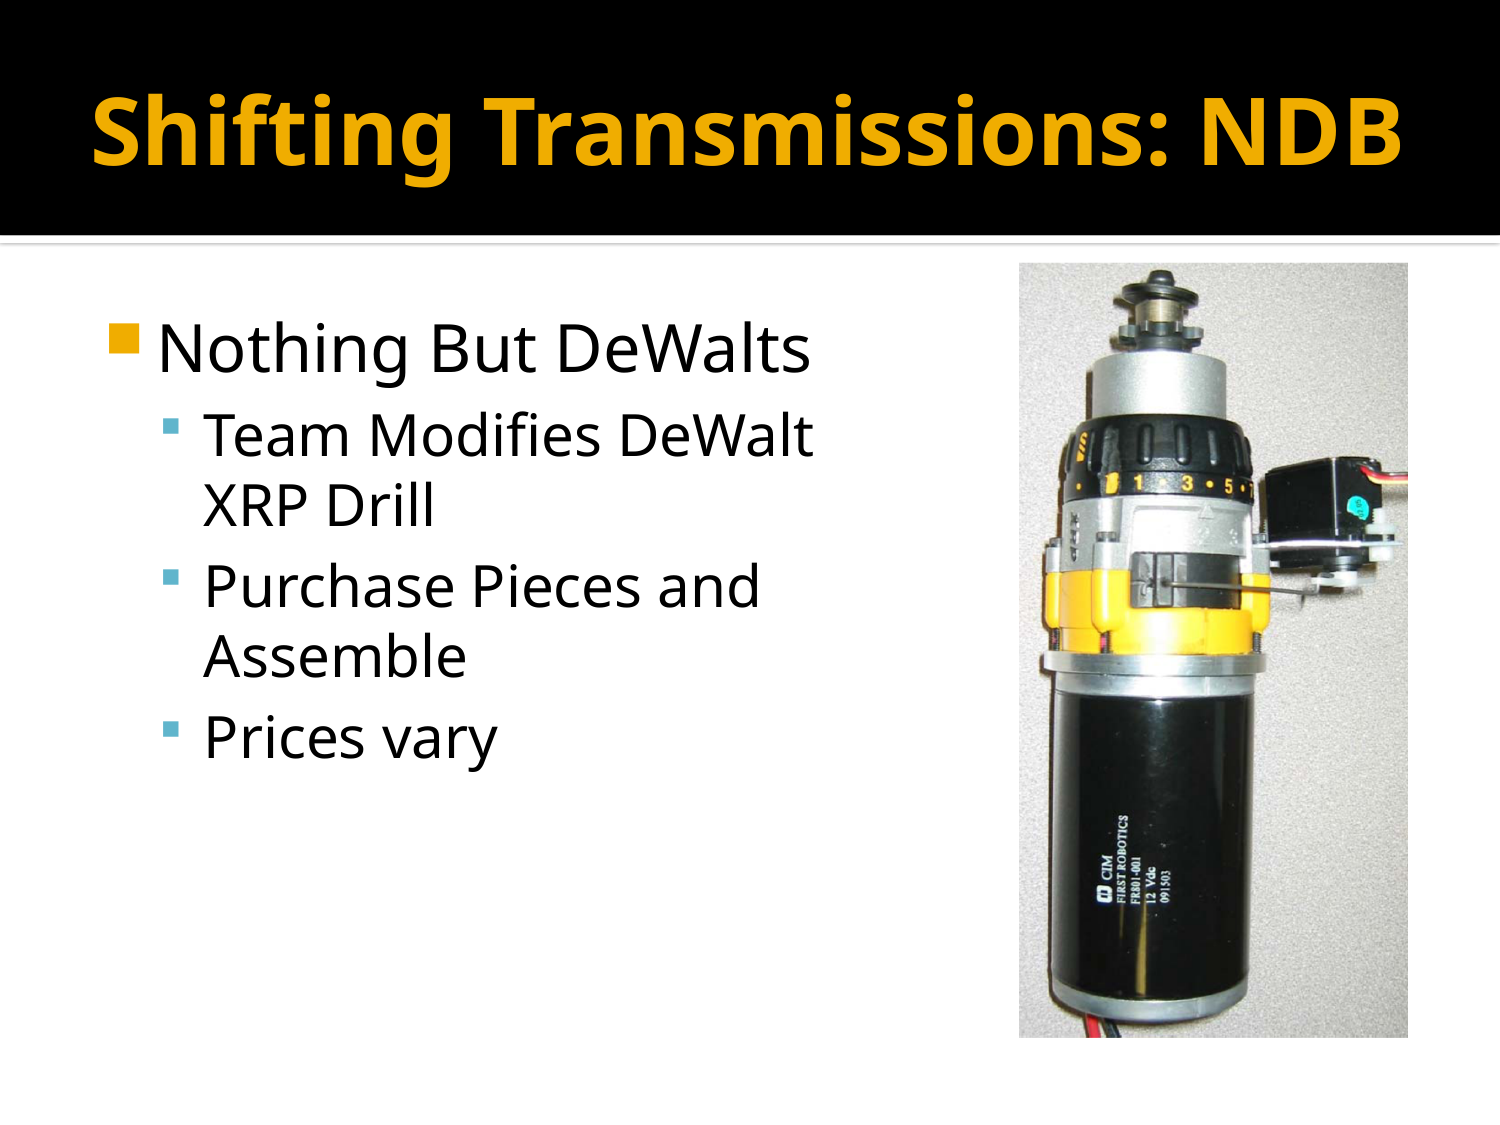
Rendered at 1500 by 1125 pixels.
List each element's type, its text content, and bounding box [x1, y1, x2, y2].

picture [825, 264, 1500, 1037]
title Shifting Transmissions: NDB [75, 25, 1425, 231]
list Nothing But DeWalts Team Modifies DeWalt XRP Drill Purchase Pieces and Assemble Prices vary [75, 291, 850, 1050]
